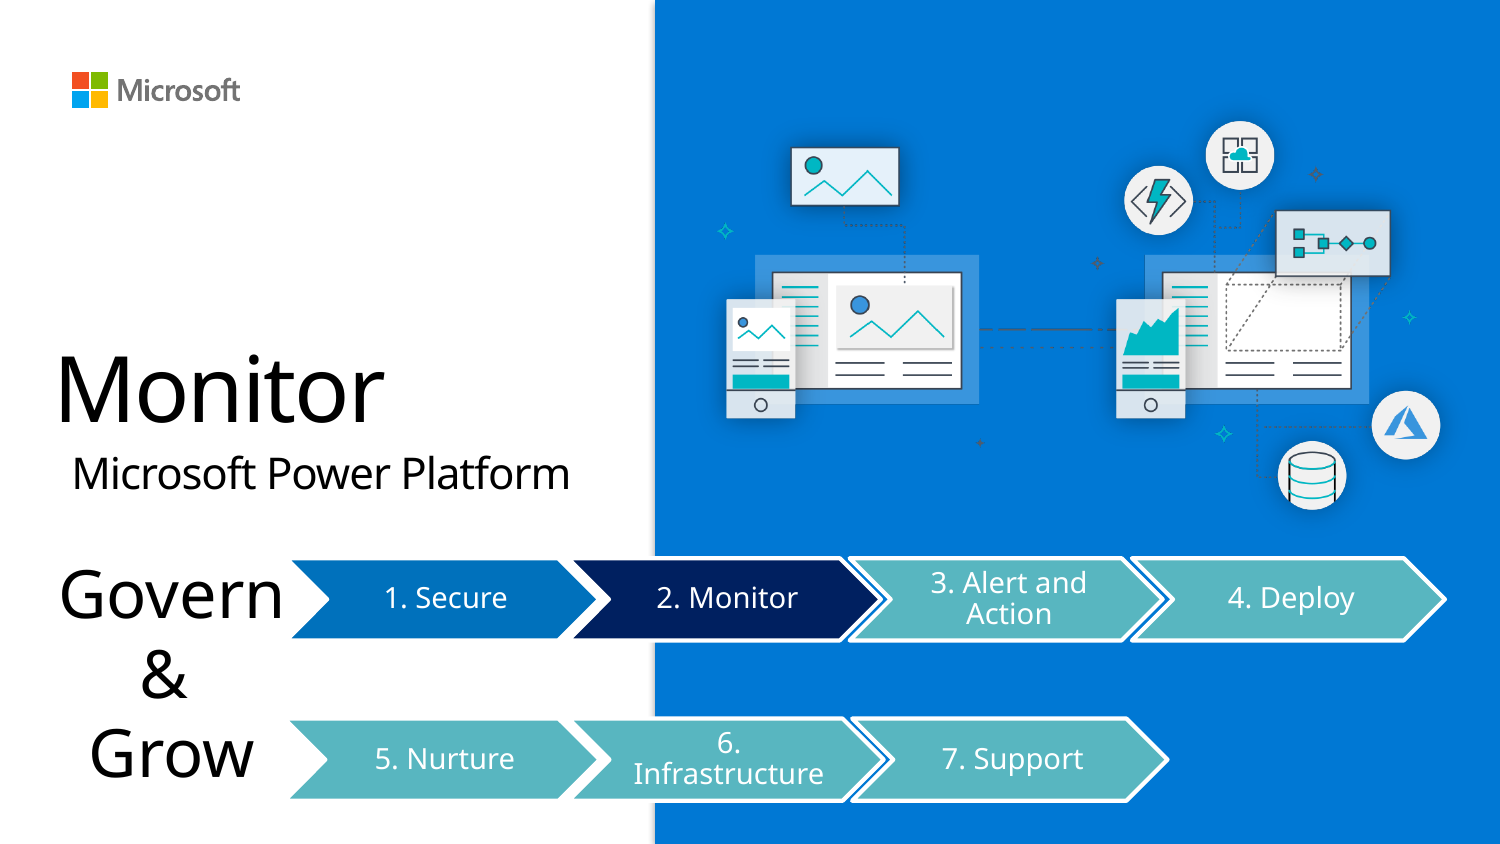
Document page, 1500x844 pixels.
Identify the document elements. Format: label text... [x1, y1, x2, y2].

title Monitor [53, 342, 566, 443]
text_box Microsoft Power Platform [71, 445, 584, 499]
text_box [285, 557, 1446, 641]
picture [656, 0, 1500, 632]
text_box Govern & Grow [58, 551, 287, 792]
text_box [284, 718, 1169, 801]
